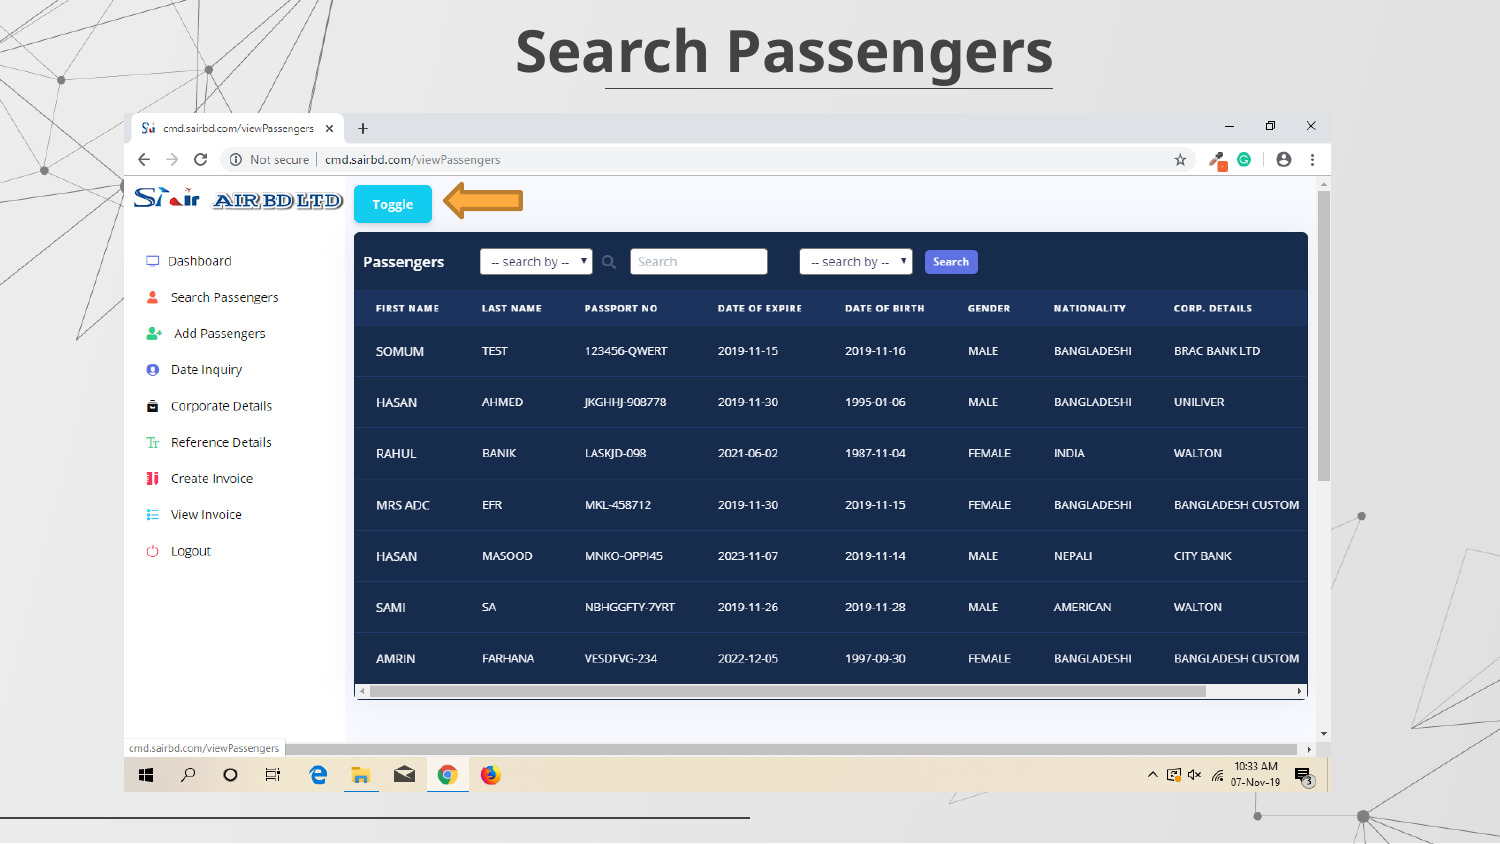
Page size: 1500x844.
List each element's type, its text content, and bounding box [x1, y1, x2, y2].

title Search Passengers [478, 7, 1071, 100]
picture [0, 0, 1500, 844]
